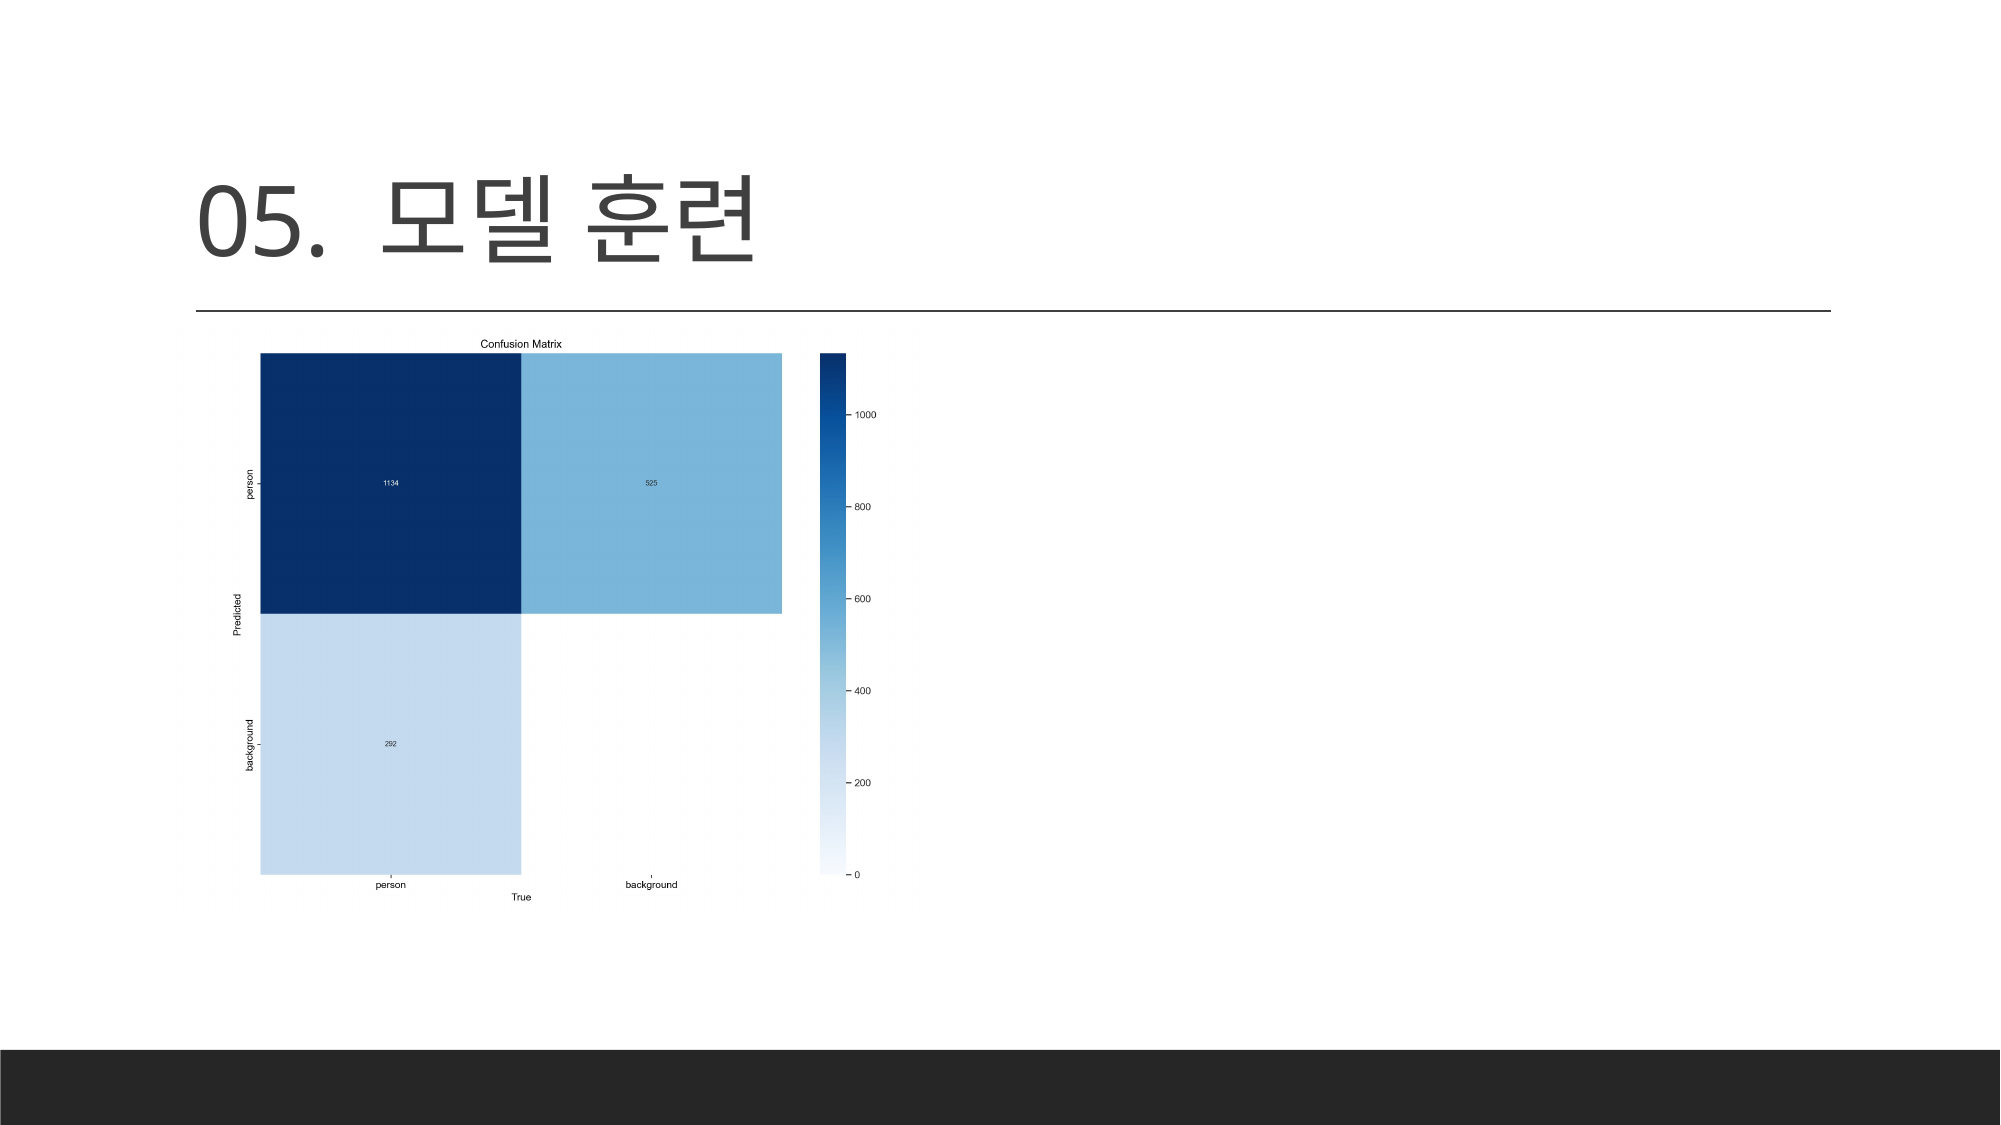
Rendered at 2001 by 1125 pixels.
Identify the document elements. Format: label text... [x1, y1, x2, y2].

picture [163, 327, 945, 915]
title 05. 모델 훈련 [180, 47, 1830, 285]
